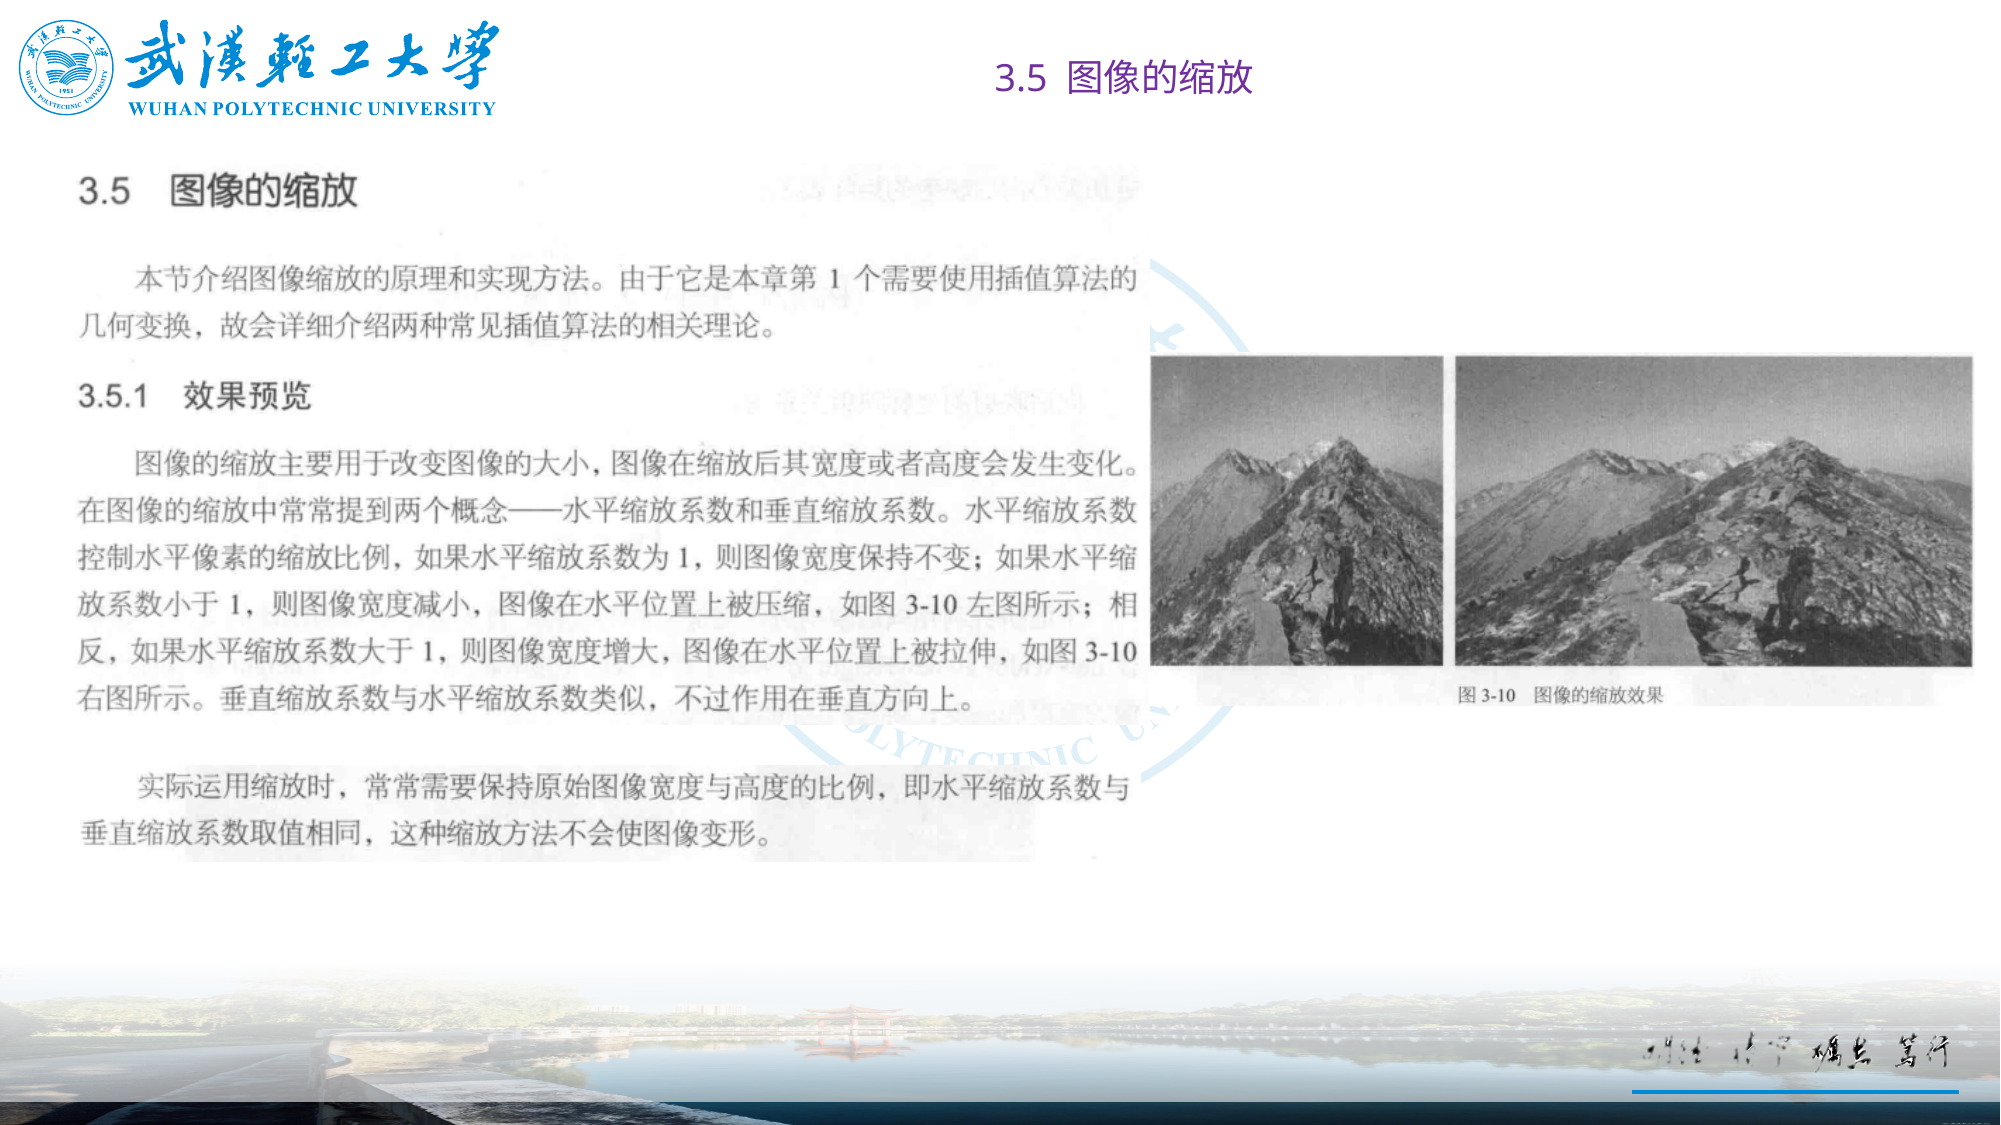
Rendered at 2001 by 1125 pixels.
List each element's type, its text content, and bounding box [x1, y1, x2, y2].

picture [63, 163, 1975, 725]
picture [72, 765, 1141, 862]
picture [0, 1102, 2000, 1125]
text_box 3.5 图像的缩放 [644, 46, 1604, 107]
picture [1632, 1090, 1961, 1094]
